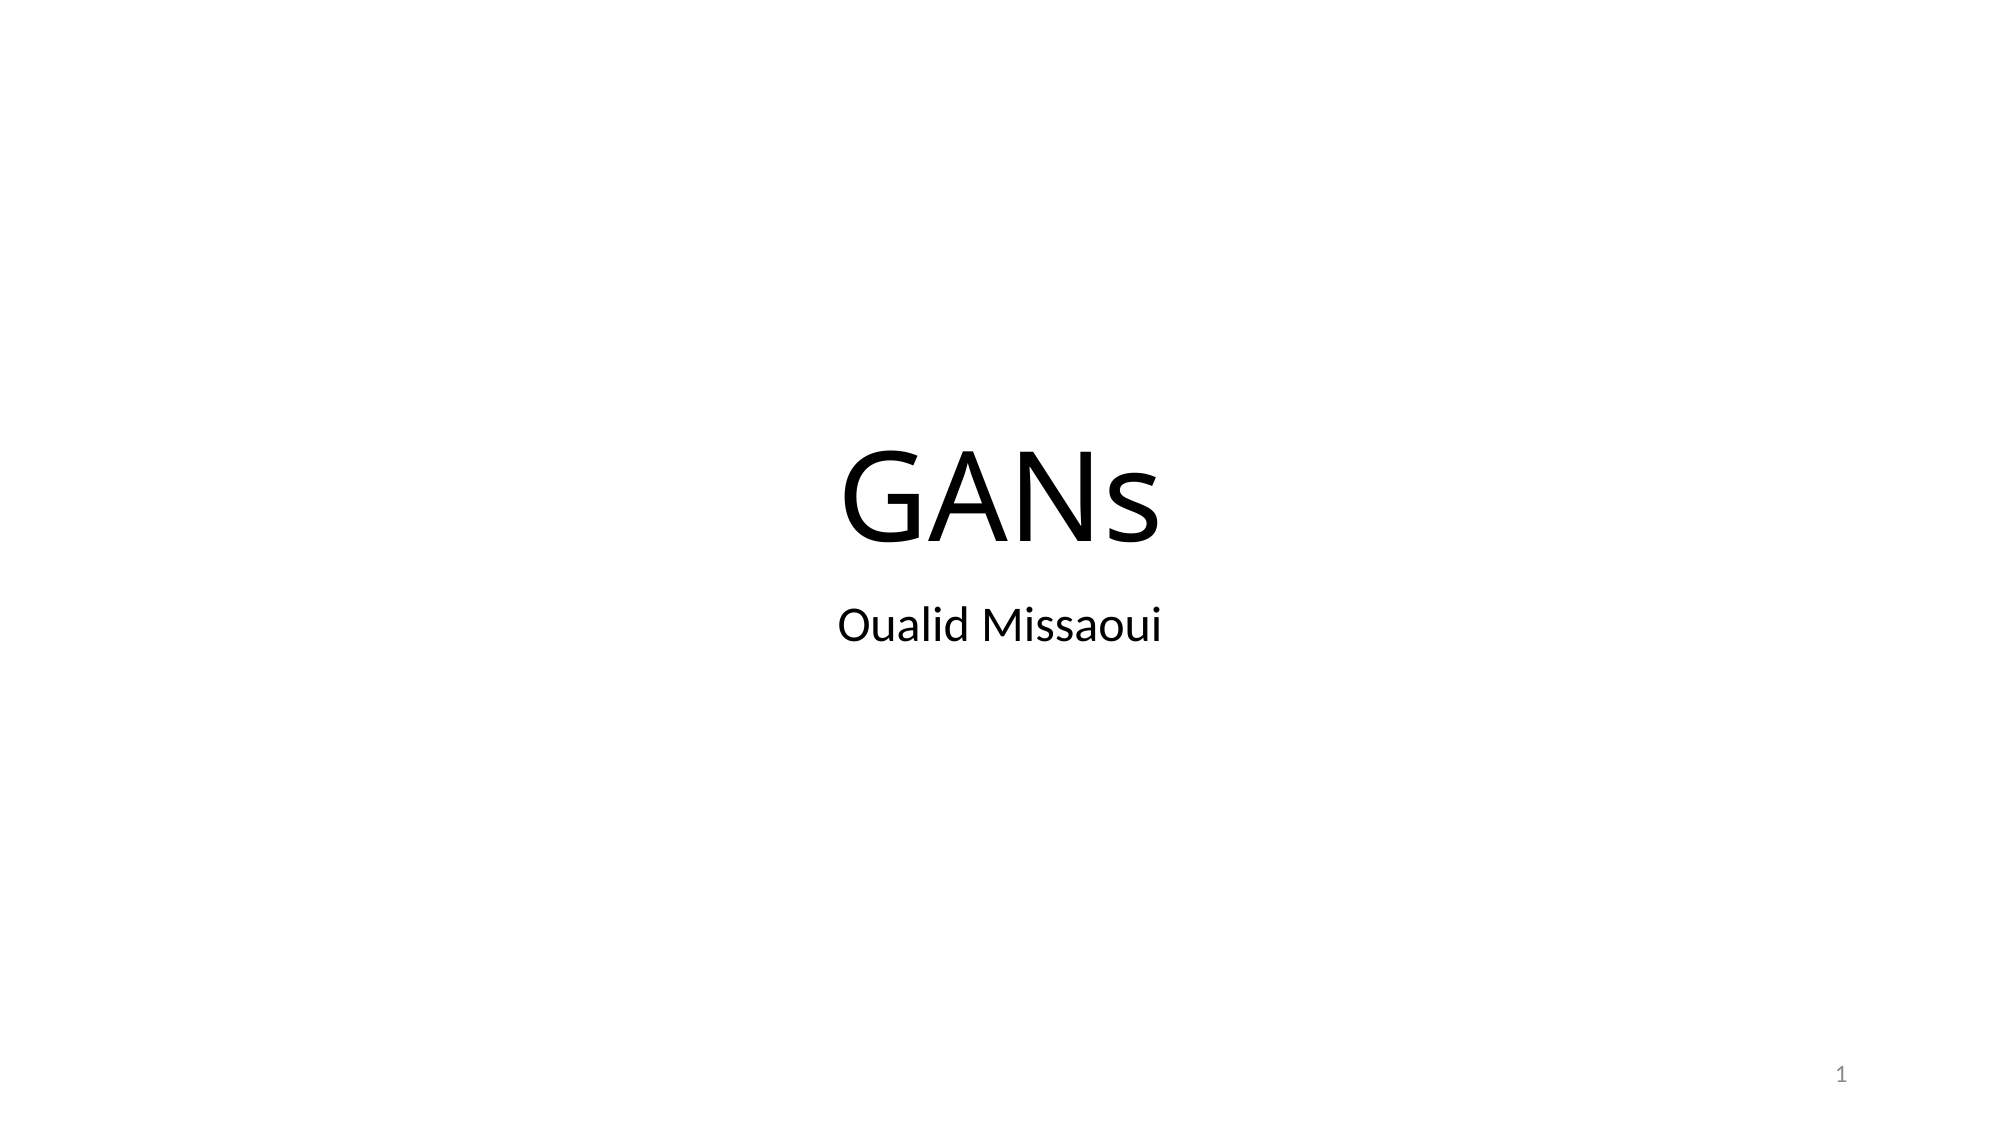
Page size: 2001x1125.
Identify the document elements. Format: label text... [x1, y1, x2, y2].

slide_number 1 [1412, 1042, 1863, 1103]
subtitle Oualid Missaoui [249, 590, 1750, 863]
title GANs [249, 184, 1750, 576]
